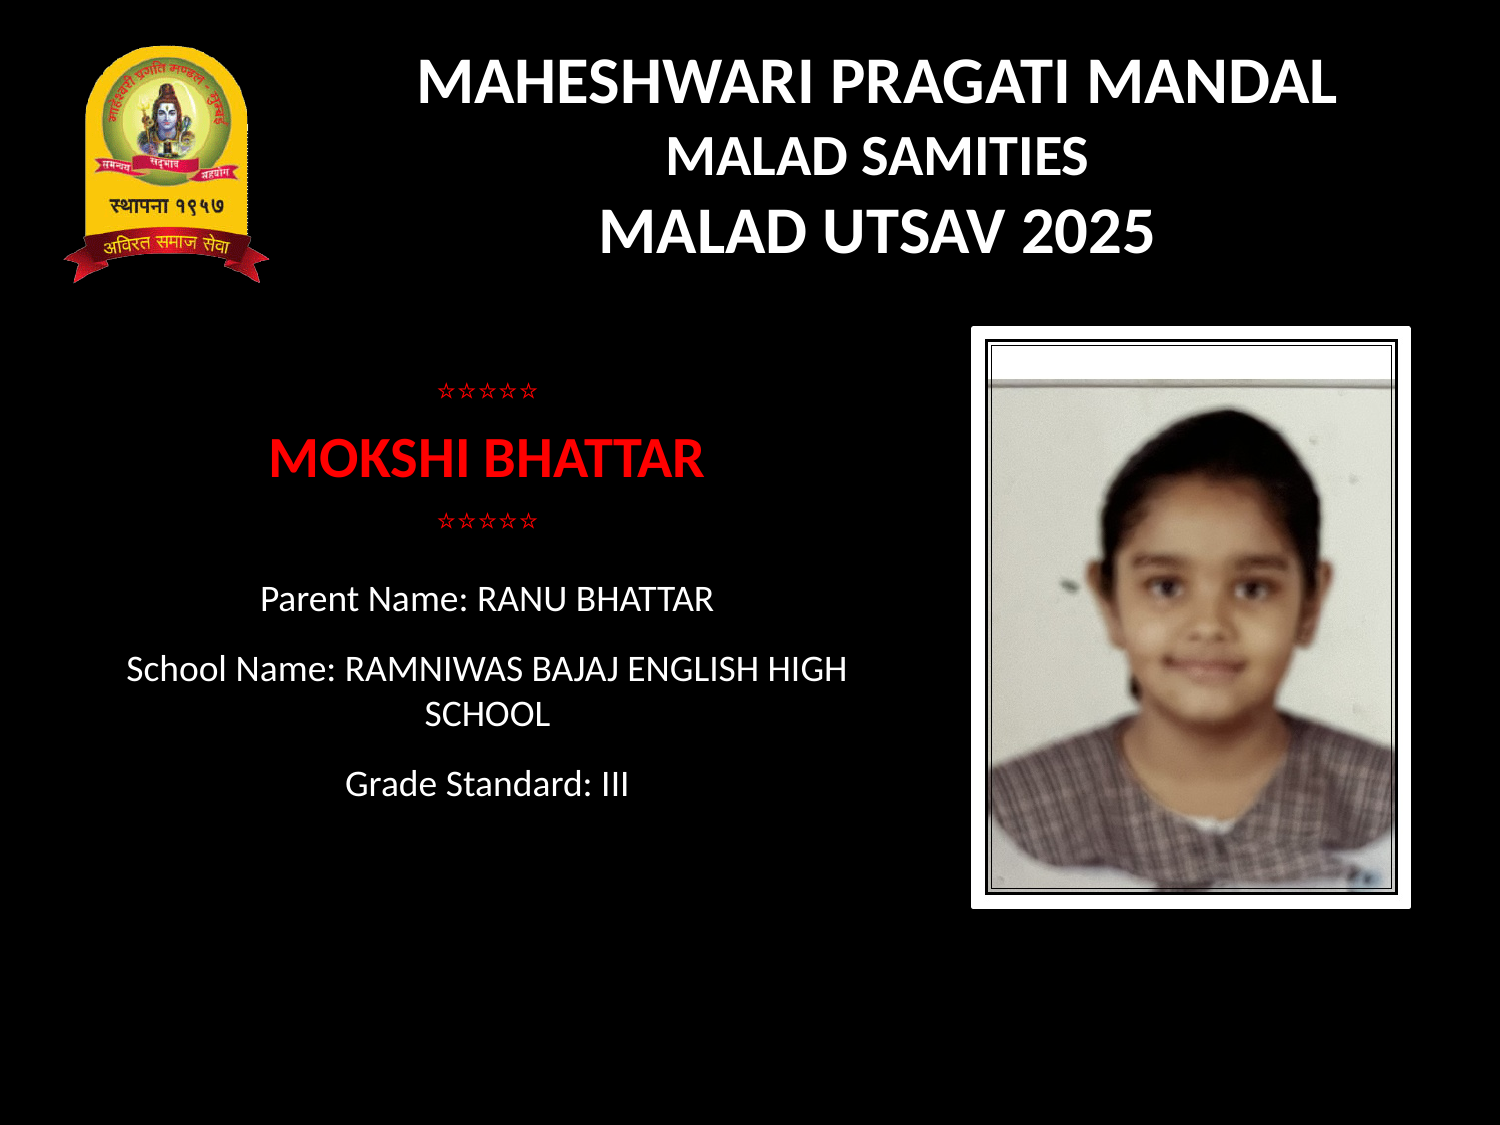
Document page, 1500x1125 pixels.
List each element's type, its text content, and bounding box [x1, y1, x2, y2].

text_box MAHESHWARI PRAGATI MANDAL MALAD SAMITIES MALAD UTSAV 2025 [401, 29, 1354, 275]
picture [974, 329, 1408, 907]
picture [29, 29, 297, 301]
text_box ⭐⭐⭐⭐⭐ MOKSHI BHATTAR ⭐⭐⭐⭐⭐ Parent Name: RANU BHATTAR School Name: RAMNIWAS BAJAJ ENGLISH HIGH SCHOOL Grade Standard: III [74, 364, 900, 812]
